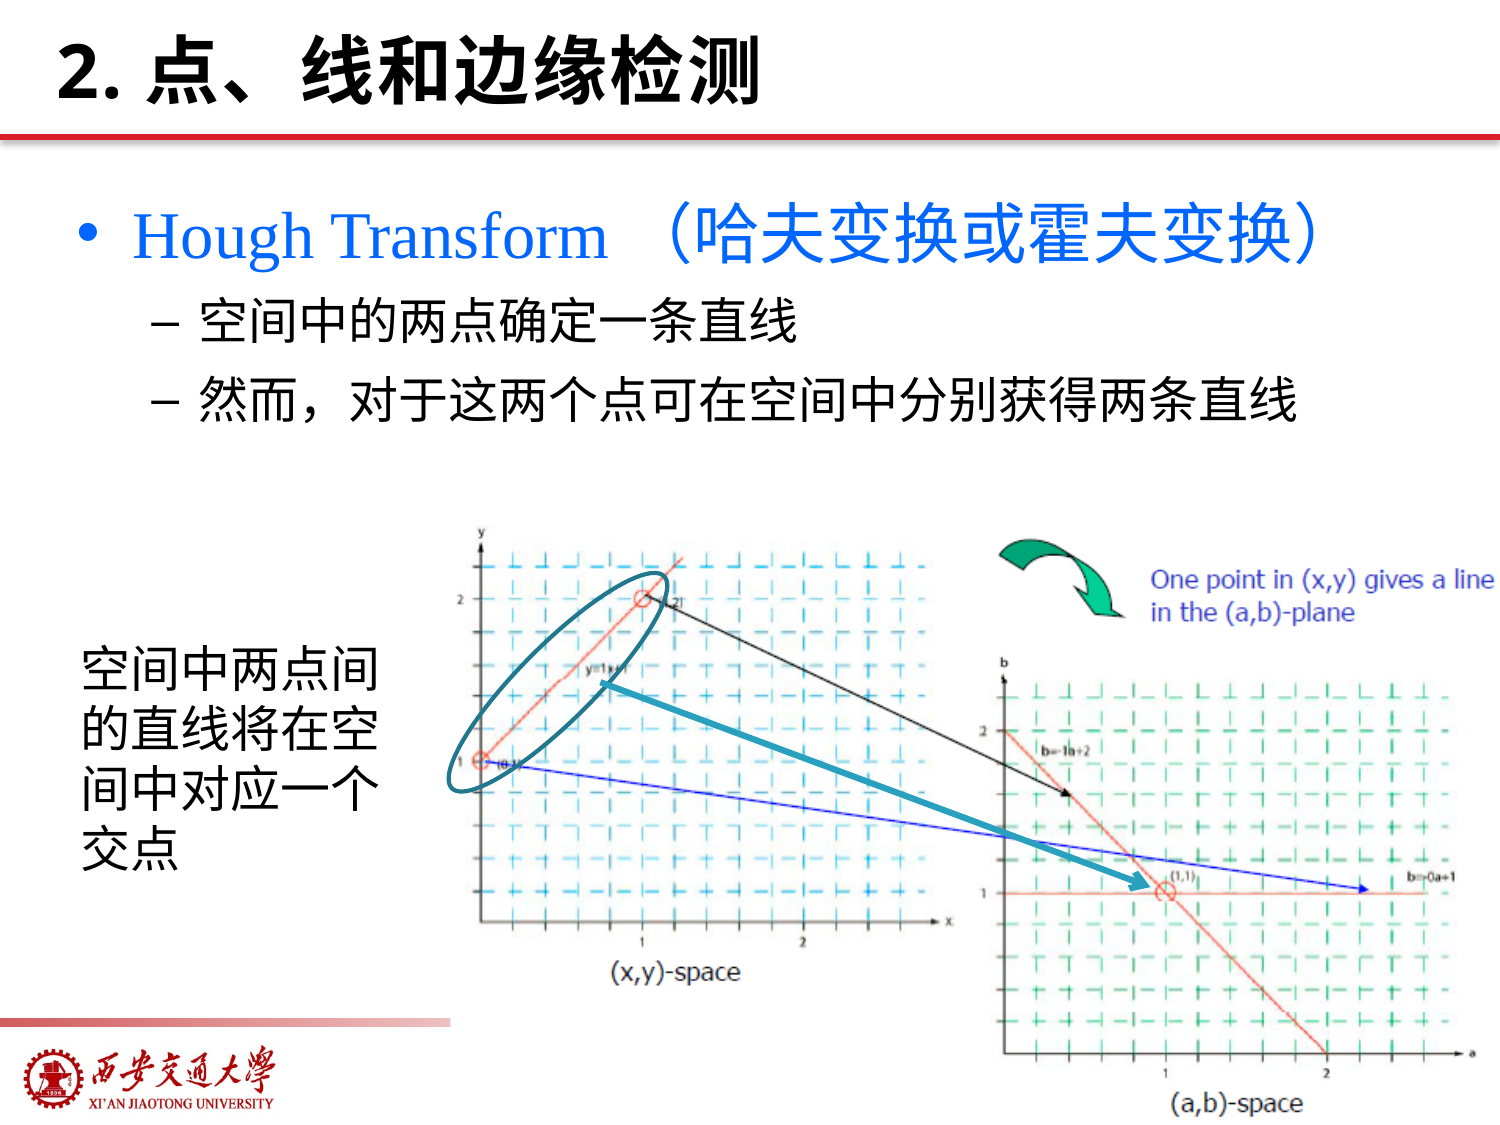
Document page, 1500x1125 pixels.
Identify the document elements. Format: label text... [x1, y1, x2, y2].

picture [20, 1044, 281, 1115]
picture [0, 524, 1500, 1125]
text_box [600, 681, 1151, 888]
title 2.点、线和边缘检测 [41, 0, 1341, 138]
